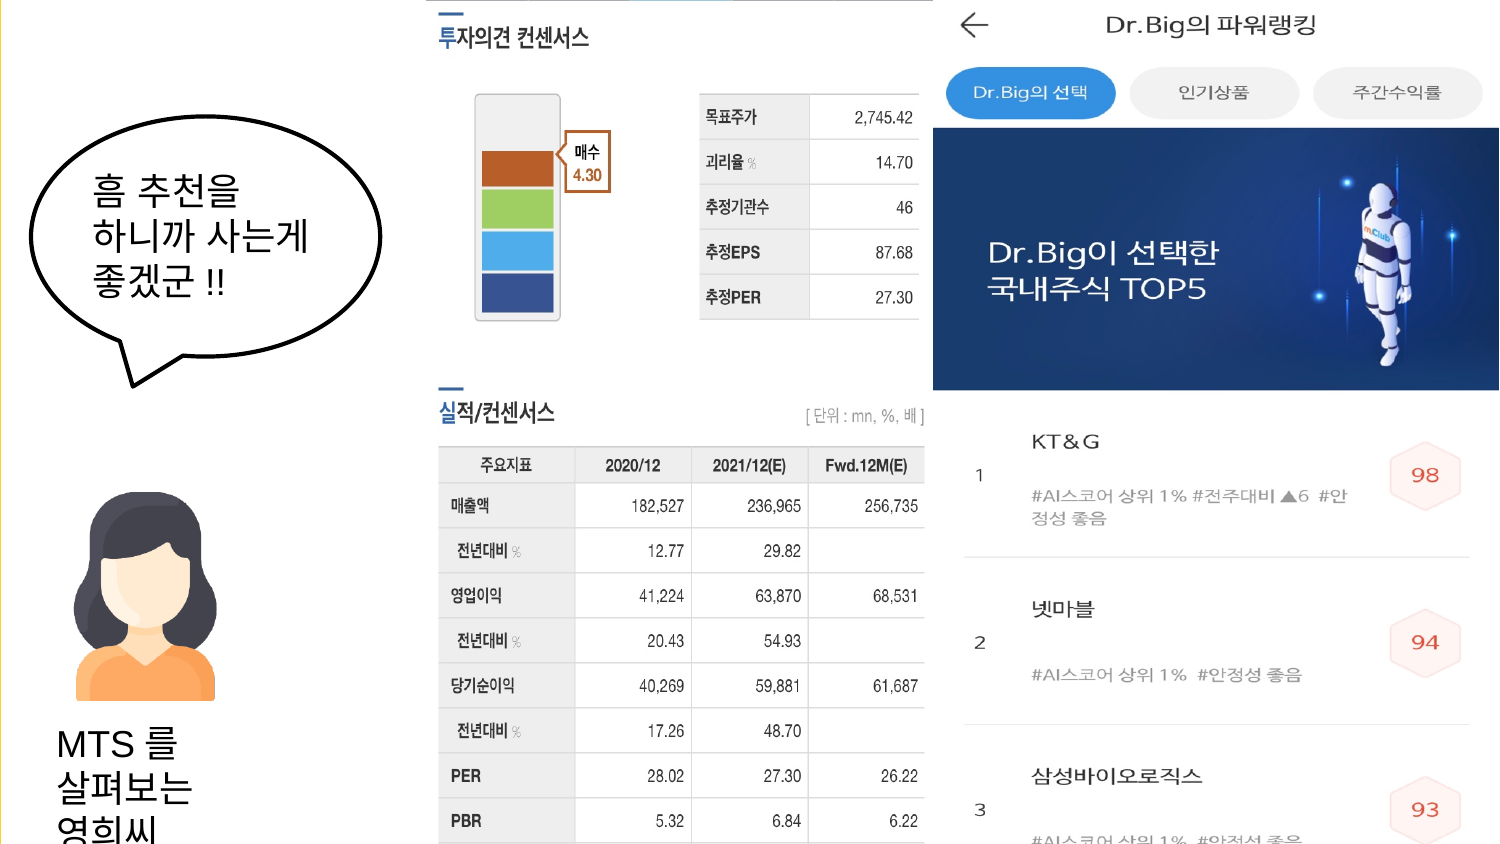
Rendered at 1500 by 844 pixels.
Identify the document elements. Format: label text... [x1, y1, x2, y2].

picture [425, 0, 1499, 844]
text_box [28, 114, 346, 389]
text_box 흠 추천을 하니까 사는게 좋겠군!! [77, 160, 350, 311]
picture [40, 492, 249, 701]
text_box [0, 0, 422, 844]
text_box [350, 166, 383, 307]
text_box MTS를 살펴보는 영희씨 [41, 712, 313, 844]
